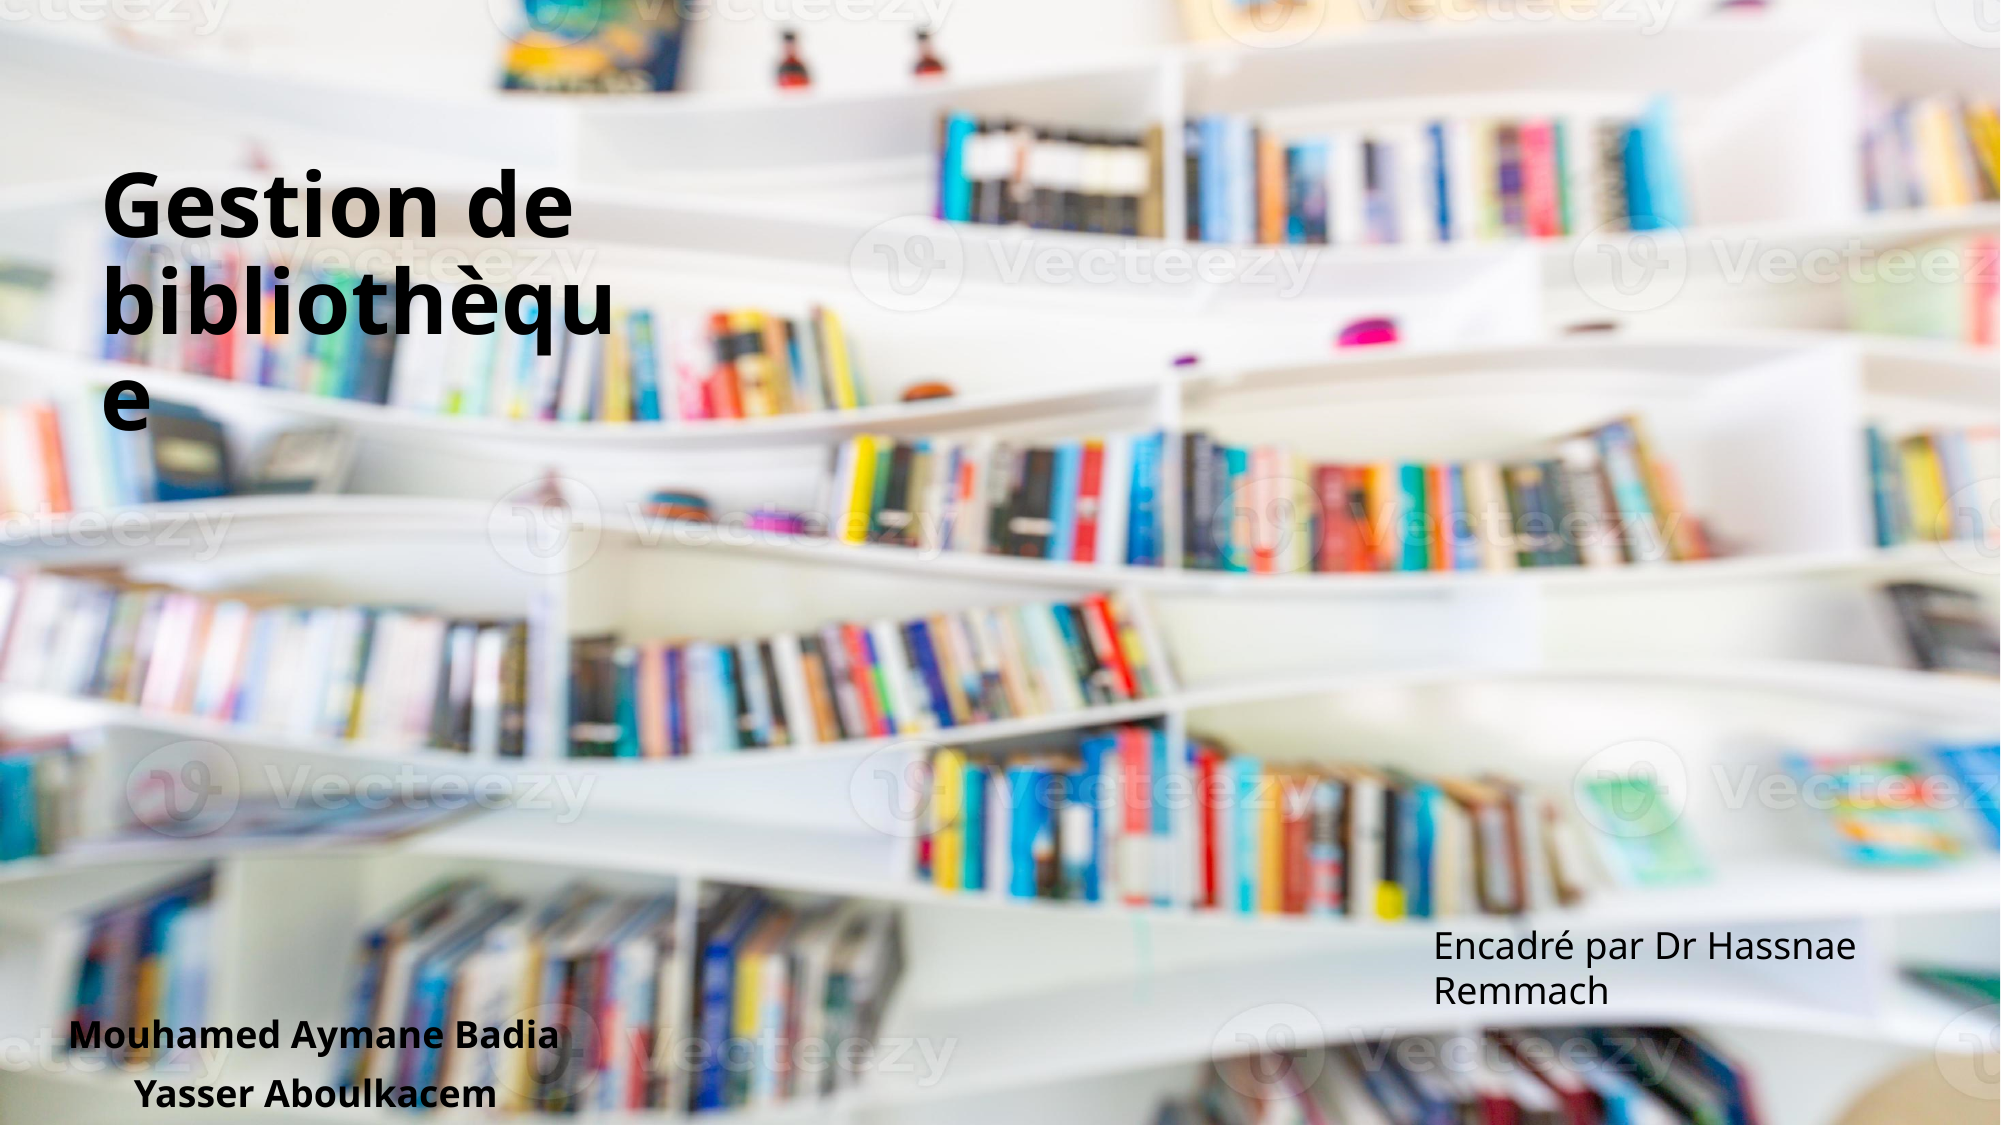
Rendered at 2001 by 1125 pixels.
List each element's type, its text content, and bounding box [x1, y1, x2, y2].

text_box Mouhamed Aymane Badia [52, 1003, 683, 1064]
text_box Yasser Aboulkacem [118, 1062, 680, 1122]
text_box Encadré par Dr Hassnae Remmach [1418, 914, 1947, 1020]
text_box [0, 0, 2000, 1125]
